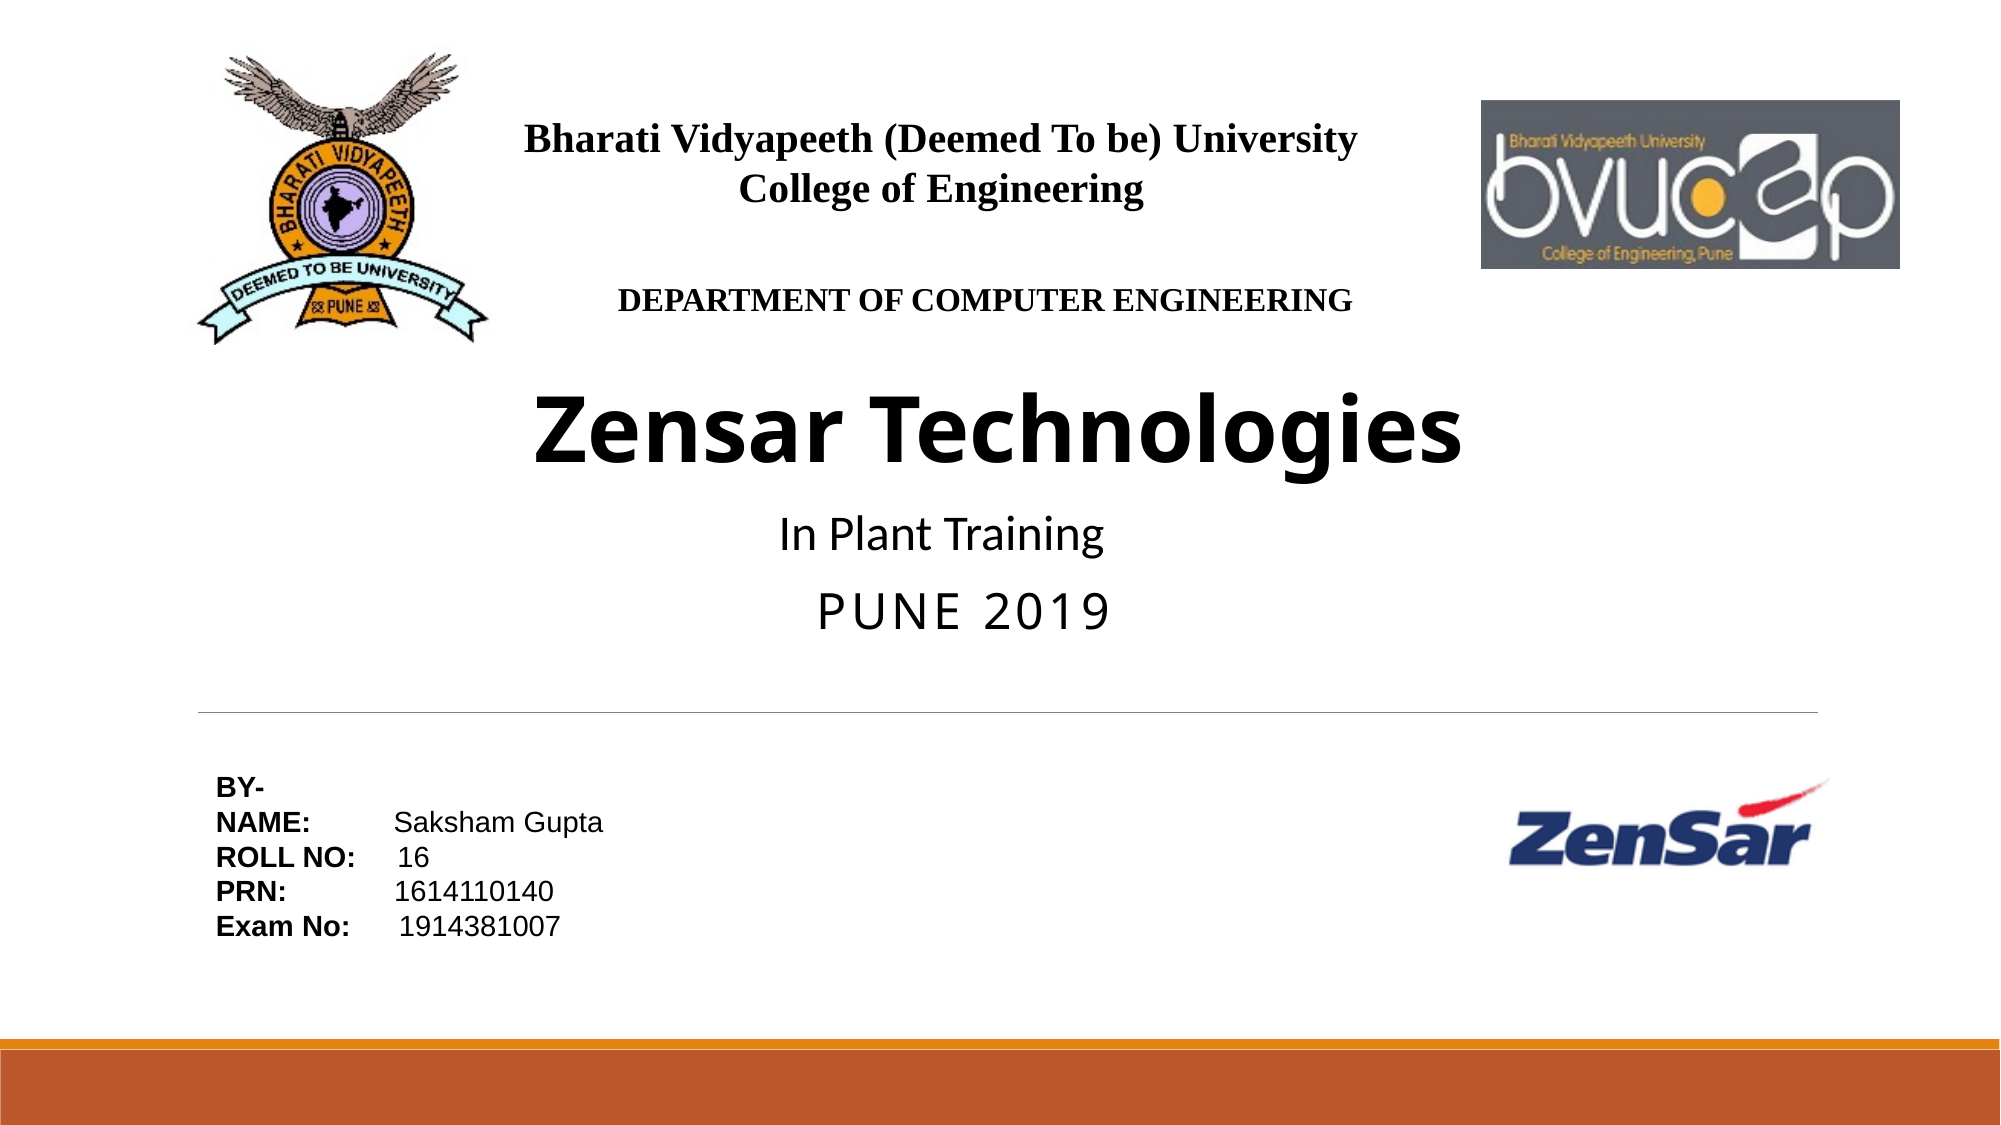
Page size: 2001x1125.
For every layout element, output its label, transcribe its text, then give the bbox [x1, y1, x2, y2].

picture [1480, 100, 1900, 269]
text_box DEPARTMENT OF COMPUTER ENGINEERING [603, 270, 1375, 326]
text_box Bharati Vidyapeeth (Deemed To be) University College of Engineering [506, 103, 1414, 219]
subtitle Pune 2019 [784, 578, 1154, 649]
picture [186, 43, 497, 346]
text_box Zensar Technologies [61, 342, 1939, 490]
text_box BY- NAME: Saksham Gupta ROLL NO: 16 PRN: 1614110140 Exam No: 1914381007 [201, 760, 942, 951]
text_box In Plant Training [67, 499, 1816, 572]
picture [1487, 725, 1836, 988]
